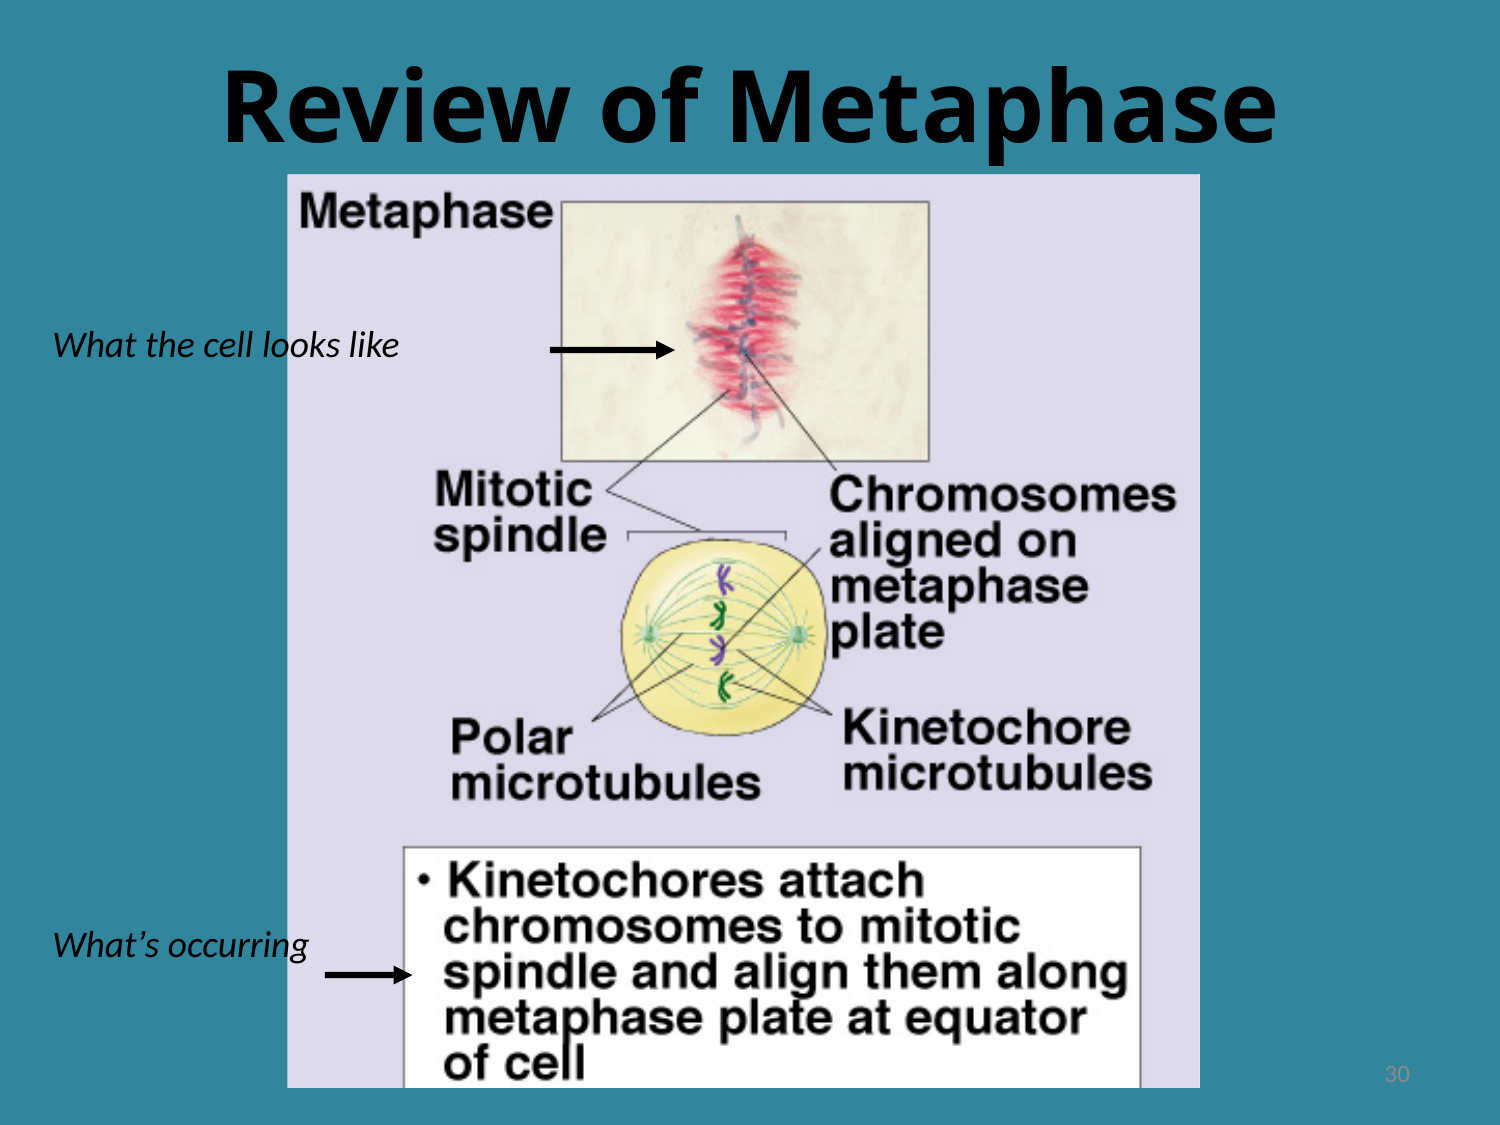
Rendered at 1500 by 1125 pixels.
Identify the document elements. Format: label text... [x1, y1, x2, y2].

slide_number 30 [1074, 1042, 1425, 1103]
text_box What the cell looks like [37, 312, 282, 373]
title Review of Metaphase [75, 9, 1425, 197]
picture [287, 174, 1201, 1088]
text_box What’s occurring [37, 912, 282, 973]
